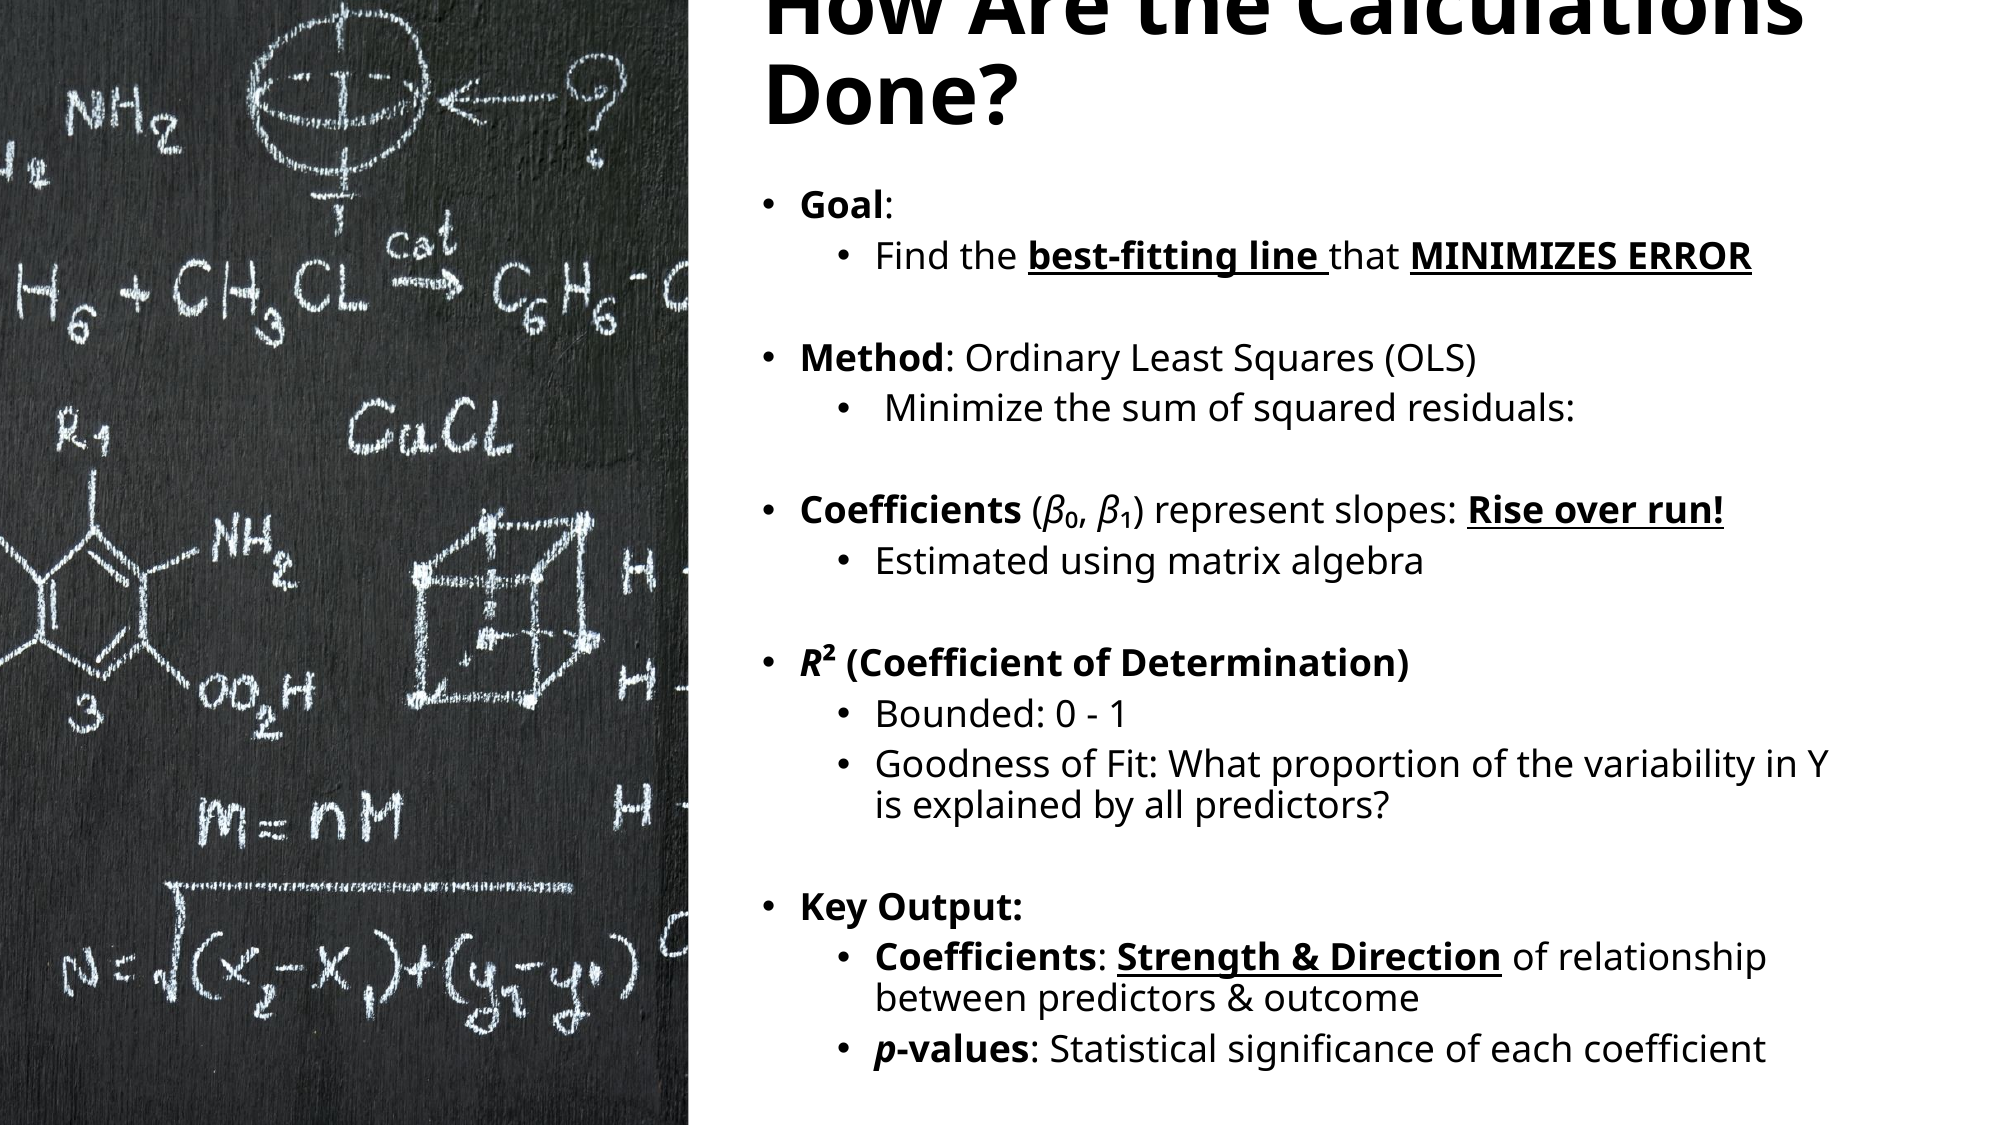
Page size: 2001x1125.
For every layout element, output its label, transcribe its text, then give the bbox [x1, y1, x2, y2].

title How Are the Calculations Done? [746, 0, 1982, 151]
picture [0, 0, 689, 1125]
text_box [689, 0, 2000, 1125]
list Goal: Find the best-fitting line that MINIMIZES ERROR Method: Ordinary Least Squares (OLS) Minimize the sum of squared residuals: Coefficients (β₀, β₁) represent slopes: Rise over run! Estimated using matrix algebra R² (Coefficient of Determination) Bounded: 0 - 1 Goodness of Fit: What proportion of the variability in Y is explained by all predictors? Key Output: Coefficients: Strength & Direction of relationship between predictors & outcome p-values: Statistical significance of each coefficient [746, 178, 1863, 787]
